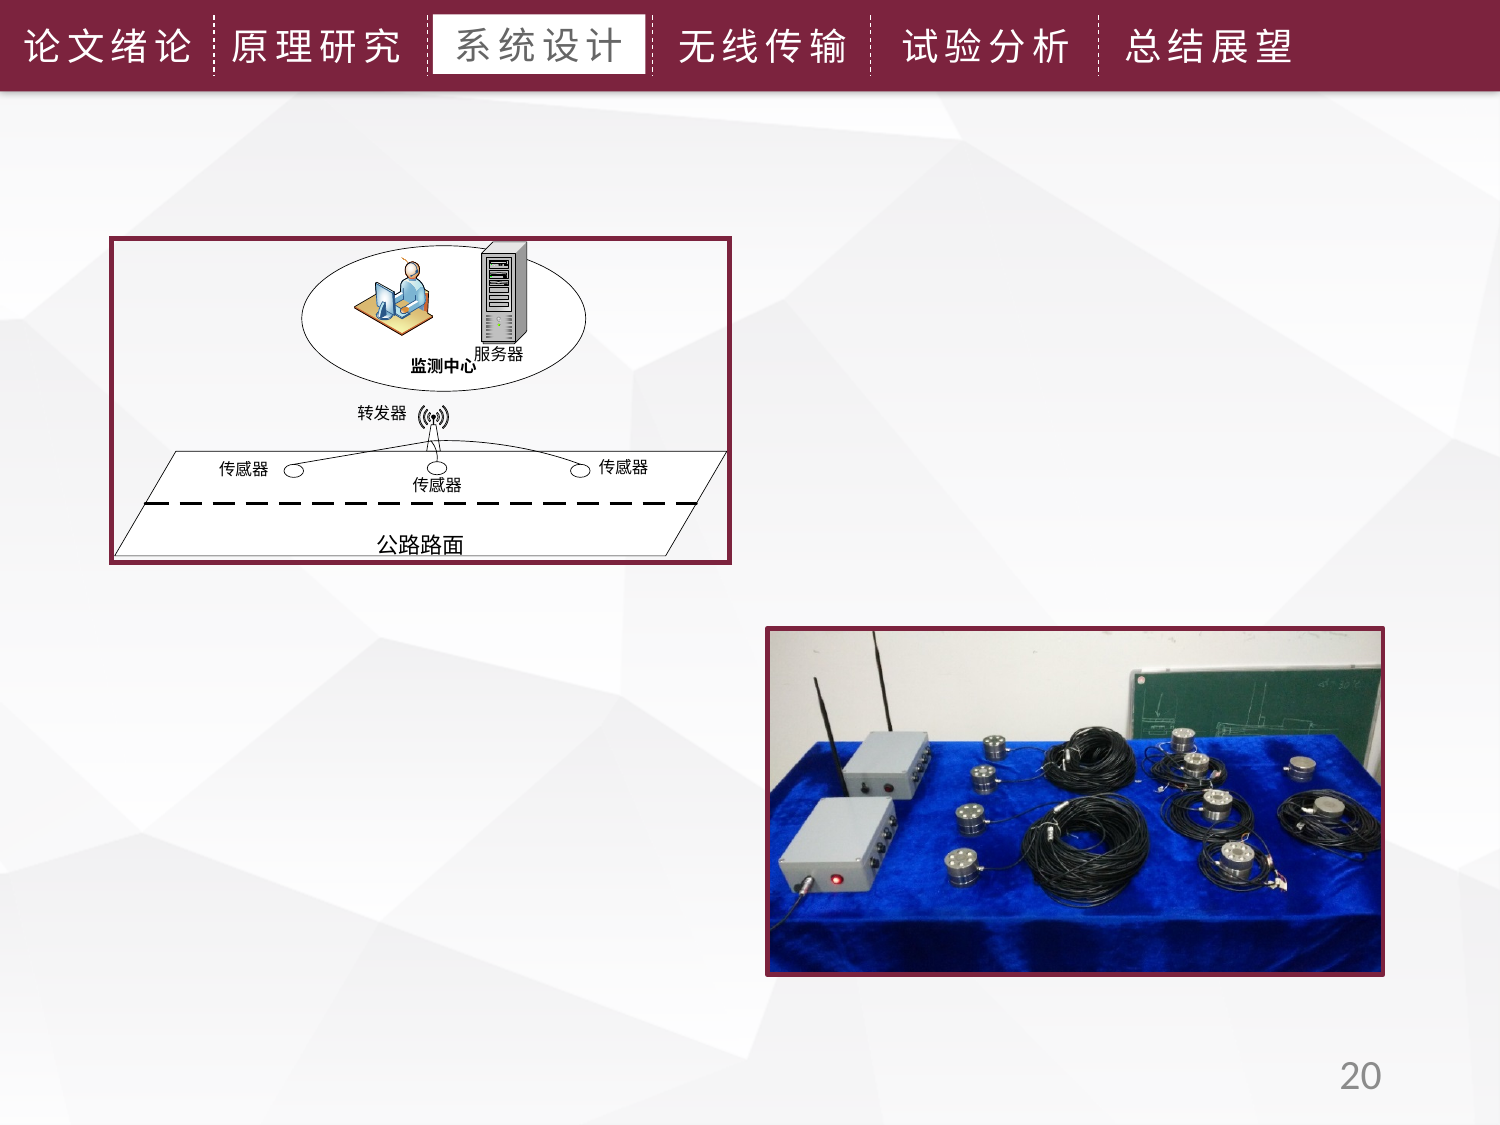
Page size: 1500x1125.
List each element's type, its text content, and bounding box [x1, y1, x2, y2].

text_box 无线传输 [871, 15, 876, 76]
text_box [113, 240, 728, 561]
text_box 无线传输 [663, 15, 870, 76]
text_box 系统设计 [432, 14, 646, 74]
text_box 试验分析 [886, 15, 1098, 76]
text_box 论文绪论 [8, 15, 213, 76]
text_box 原理研究 [217, 15, 427, 76]
text_box 总结展望 [1109, 15, 1322, 76]
slide_number 20 [1059, 1042, 1397, 1103]
picture [0, 92, 1500, 1125]
text_box [0, 0, 1500, 92]
